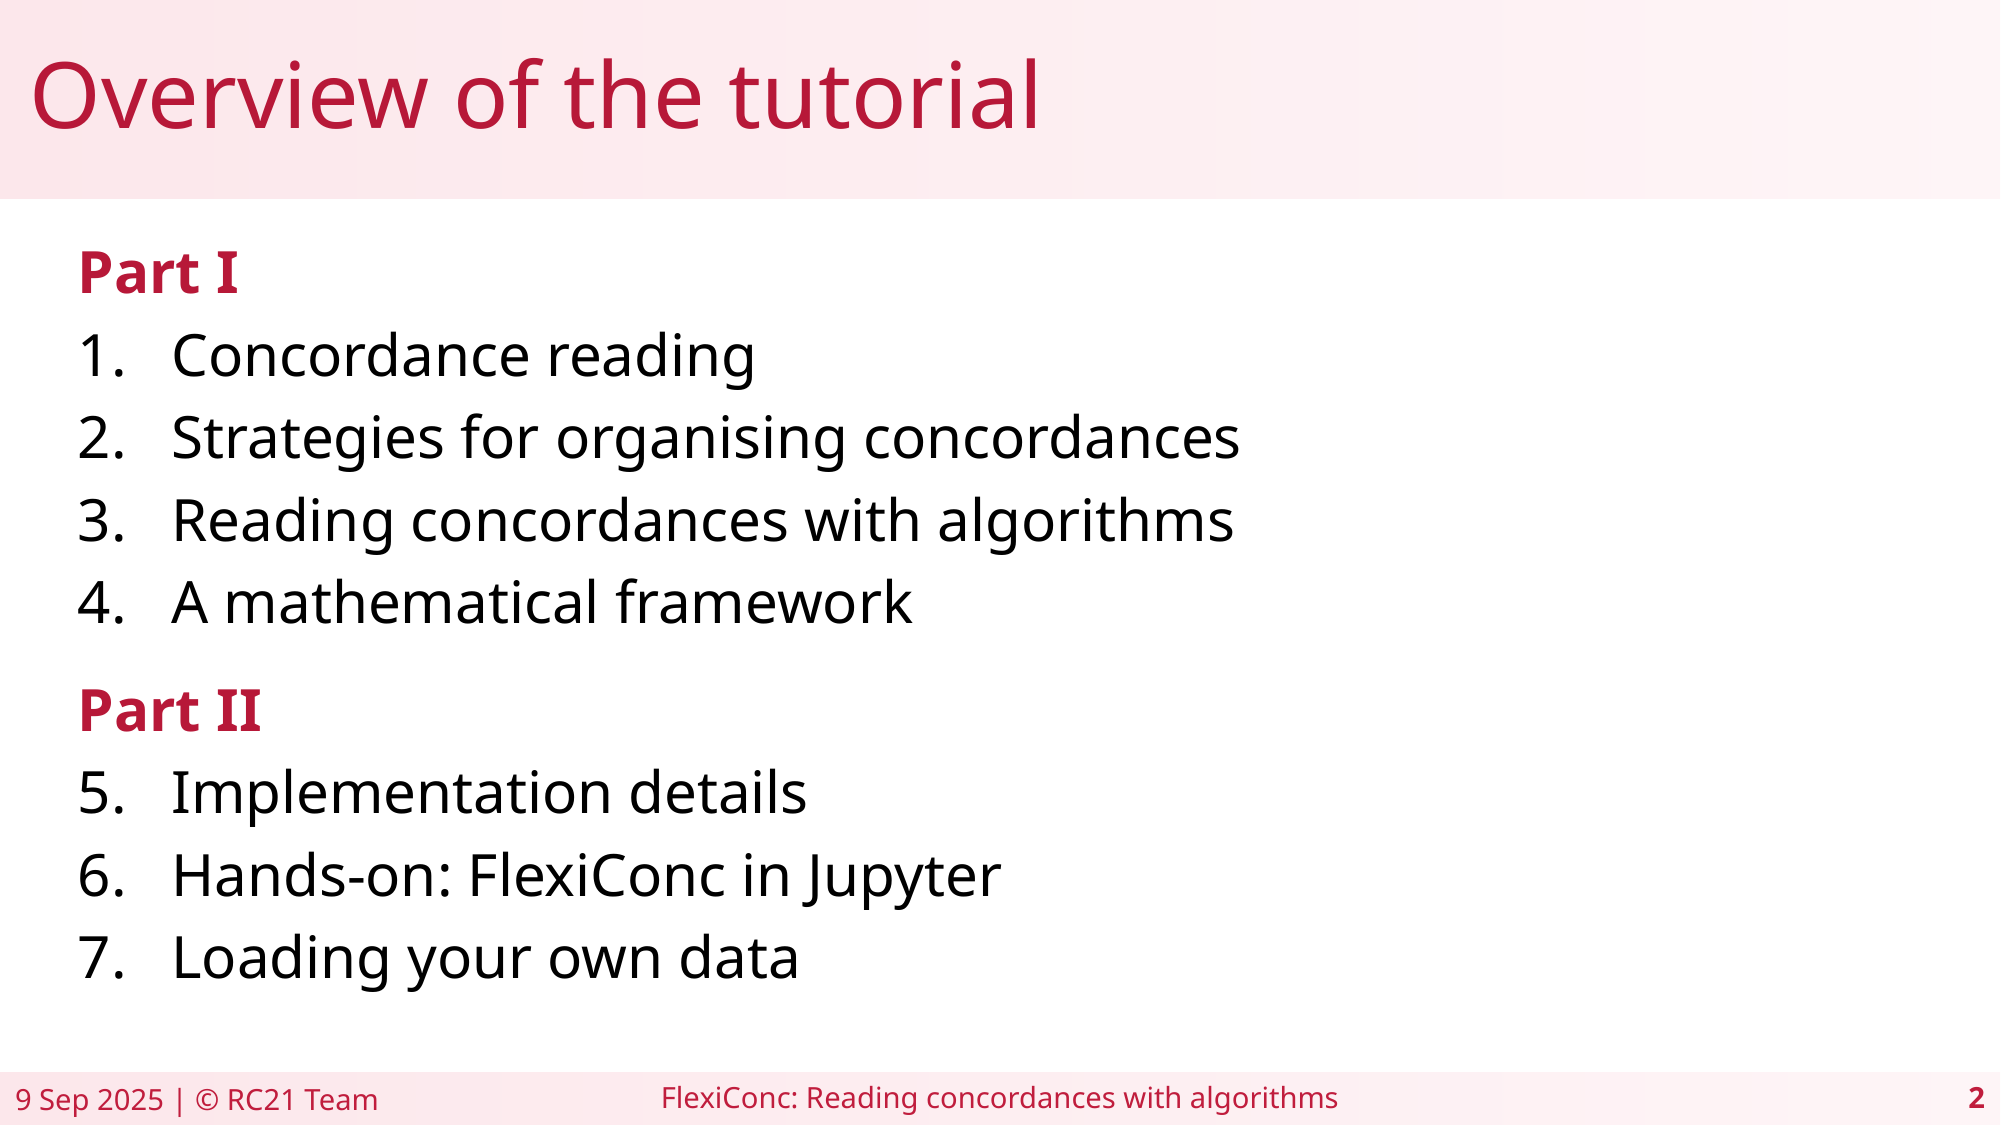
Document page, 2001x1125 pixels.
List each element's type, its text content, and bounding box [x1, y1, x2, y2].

list Part I Concordance reading Strategies for organising concordances Reading concordances with algorithms A mathematical framework Part II Implementation details Hands-on: FlexiConc in Jupyter Loading your own data [62, 227, 1938, 1014]
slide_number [0, 1072, 450, 1125]
slide_number 2 [1550, 1072, 2000, 1125]
title Overview of the tutorial [0, 0, 1863, 199]
footer FlexiConc: Reading concordances with algorithms [583, 1072, 1416, 1125]
